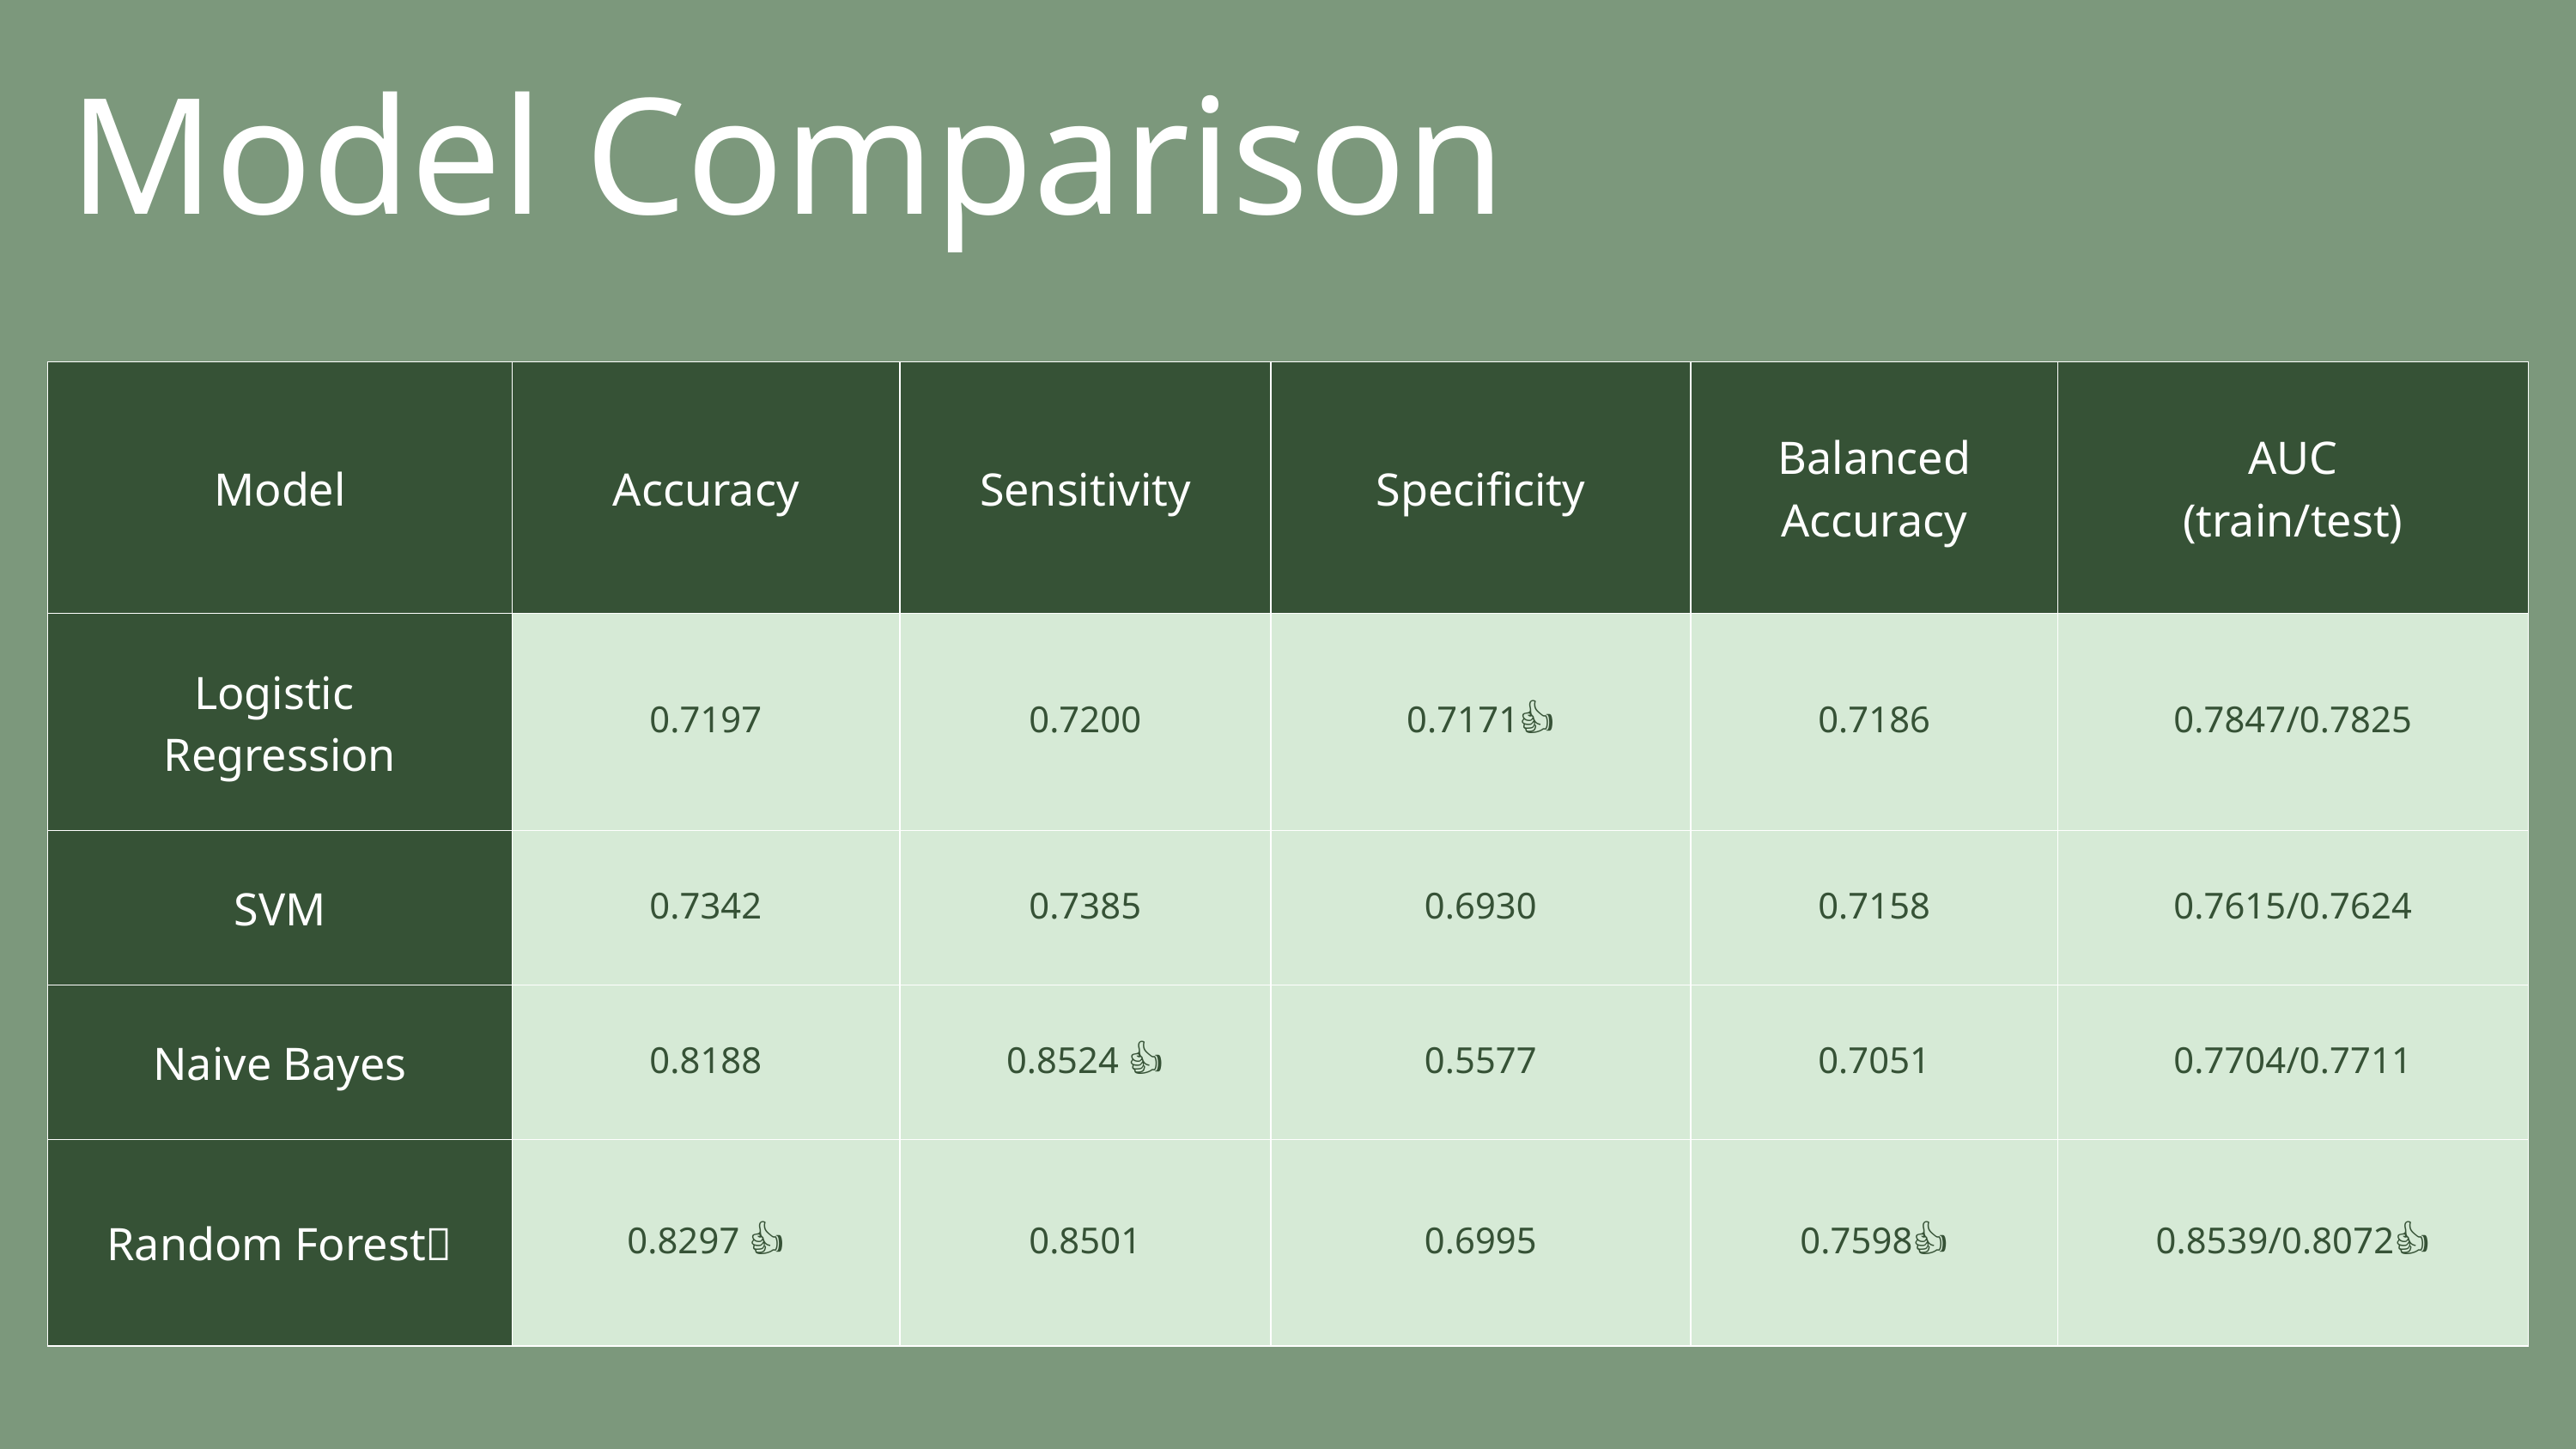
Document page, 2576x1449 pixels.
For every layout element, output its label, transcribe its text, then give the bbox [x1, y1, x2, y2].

text_box Model Comparison [69, 53, 1650, 247]
table_cell 0.6995 [1272, 1140, 1690, 1345]
table_cell 0.7200 [901, 614, 1270, 830]
table_cell 0.5577 [1272, 985, 1690, 1139]
table_cell 0.8539/0.8072👍 [2058, 1140, 2528, 1345]
table_cell 0.7171👍 [1272, 614, 1690, 830]
table_header Sensitivity [901, 362, 1270, 613]
table_cell 0.6930 [1272, 831, 1690, 985]
table_cell 0.7704/0.7711 [2058, 985, 2528, 1139]
table_header Accuracy [513, 362, 899, 613]
table_cell 0.7615/0.7624 [2058, 831, 2528, 985]
table_cell 0.7342 [513, 831, 899, 985]
table_cell 0.8297 👍 [513, 1140, 899, 1345]
table_cell Random Forest🌟 [48, 1140, 512, 1345]
table_cell Logistic Regression [48, 614, 512, 830]
table_header Specificity [1272, 362, 1690, 613]
table_cell SVM [48, 831, 512, 985]
table_cell 0.7847/0.7825 [2058, 614, 2528, 830]
table_cell 0.7158 [1692, 831, 2057, 985]
table_cell 0.8188 [513, 985, 899, 1139]
table_cell 0.7186 [1692, 614, 2057, 830]
table_header Balanced Accuracy [1692, 362, 2057, 613]
table_cell 0.7197 [513, 614, 899, 830]
table_header AUC (train/test) [2058, 362, 2528, 613]
table_cell 0.8524 👍 [901, 985, 1270, 1139]
table_header Model [48, 362, 512, 613]
table_cell 0.7051 [1692, 985, 2057, 1139]
table_cell 0.7598👍 [1692, 1140, 2057, 1345]
table_cell Naive Bayes [48, 985, 512, 1139]
table_cell 0.7385 [901, 831, 1270, 985]
table_cell 0.8501 [901, 1140, 1270, 1345]
